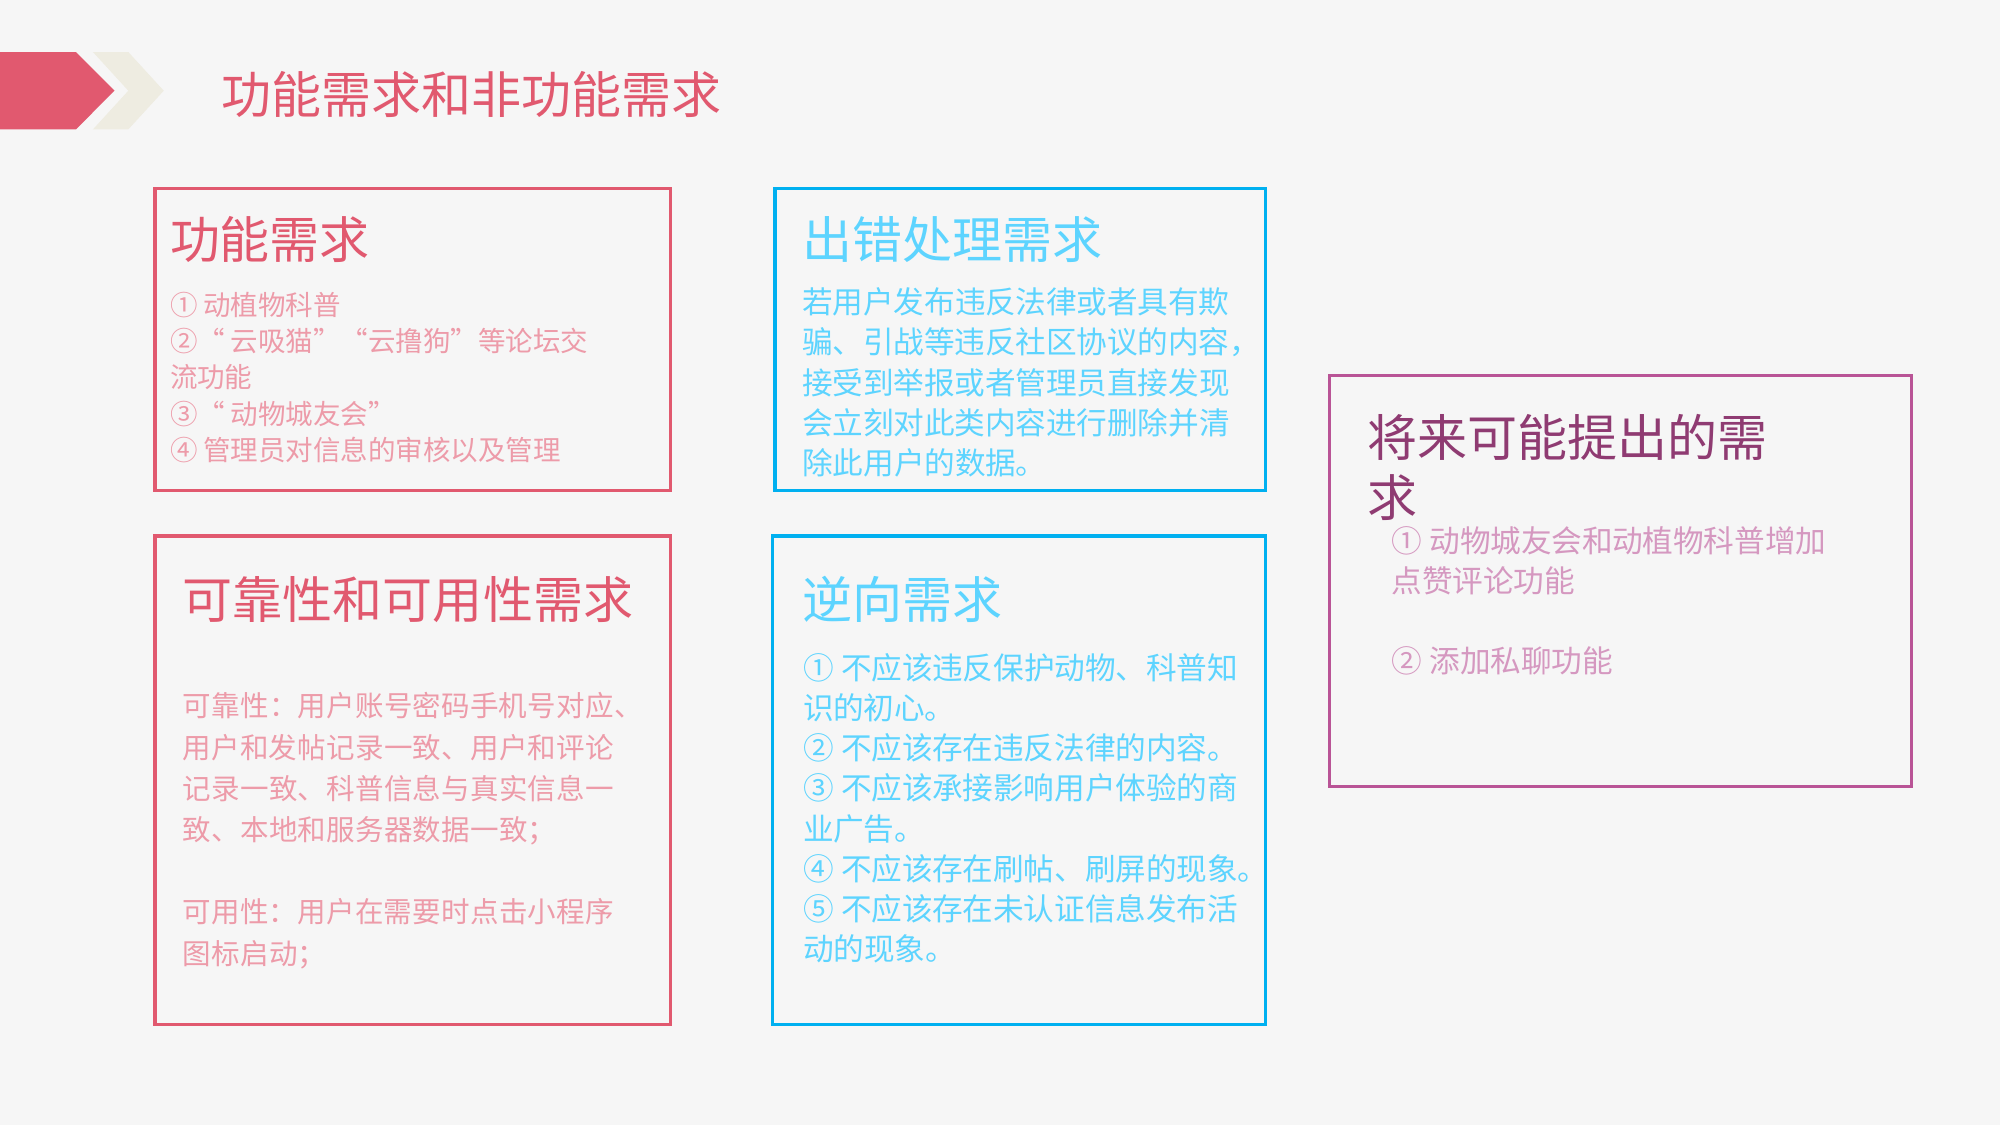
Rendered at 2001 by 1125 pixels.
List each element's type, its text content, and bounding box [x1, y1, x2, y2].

text_box [774, 187, 1267, 492]
text_box 将来可能提出的需求 [1352, 399, 1832, 535]
text_box [1328, 374, 1912, 787]
text_box 若用户发布违反法律或者具有欺骗、引战等违反社区协议的内容，接受到举报或者管理员直接发现会立刻对此类内容进行删除并清除此用户的数据。 [787, 240, 1253, 520]
text_box 逆向需求 [787, 560, 1165, 636]
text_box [195, 44, 761, 132]
text_box 可靠性和可用性需求 [167, 560, 709, 636]
text_box ①不应该违反保护动物、科普知识的初心。 ②不应该存在违反法律的内容。 ③不应该承接影响用户体验的商业广告。 ④不应该存在刷帖、刷屏的现象。 ⑤不应该存在未认证信息发布活动的现象。 [788, 636, 1253, 976]
text_box ①动物城友会和动植物科普增加点赞评论功能 ②添加私聊功能 [1376, 496, 1864, 701]
text_box [154, 187, 672, 492]
text_box 出错处理需求 [787, 200, 1165, 240]
text_box [154, 535, 672, 1025]
text_box [772, 535, 1267, 1025]
text_box 可靠性：用户账号密码手机号对应、用户和发帖记录一致、用户和评论记录一致、科普信息与真实信息一致、本地和服务器数据一致； 可用性：用户在需要时点击小程序图标启动； [167, 621, 630, 996]
